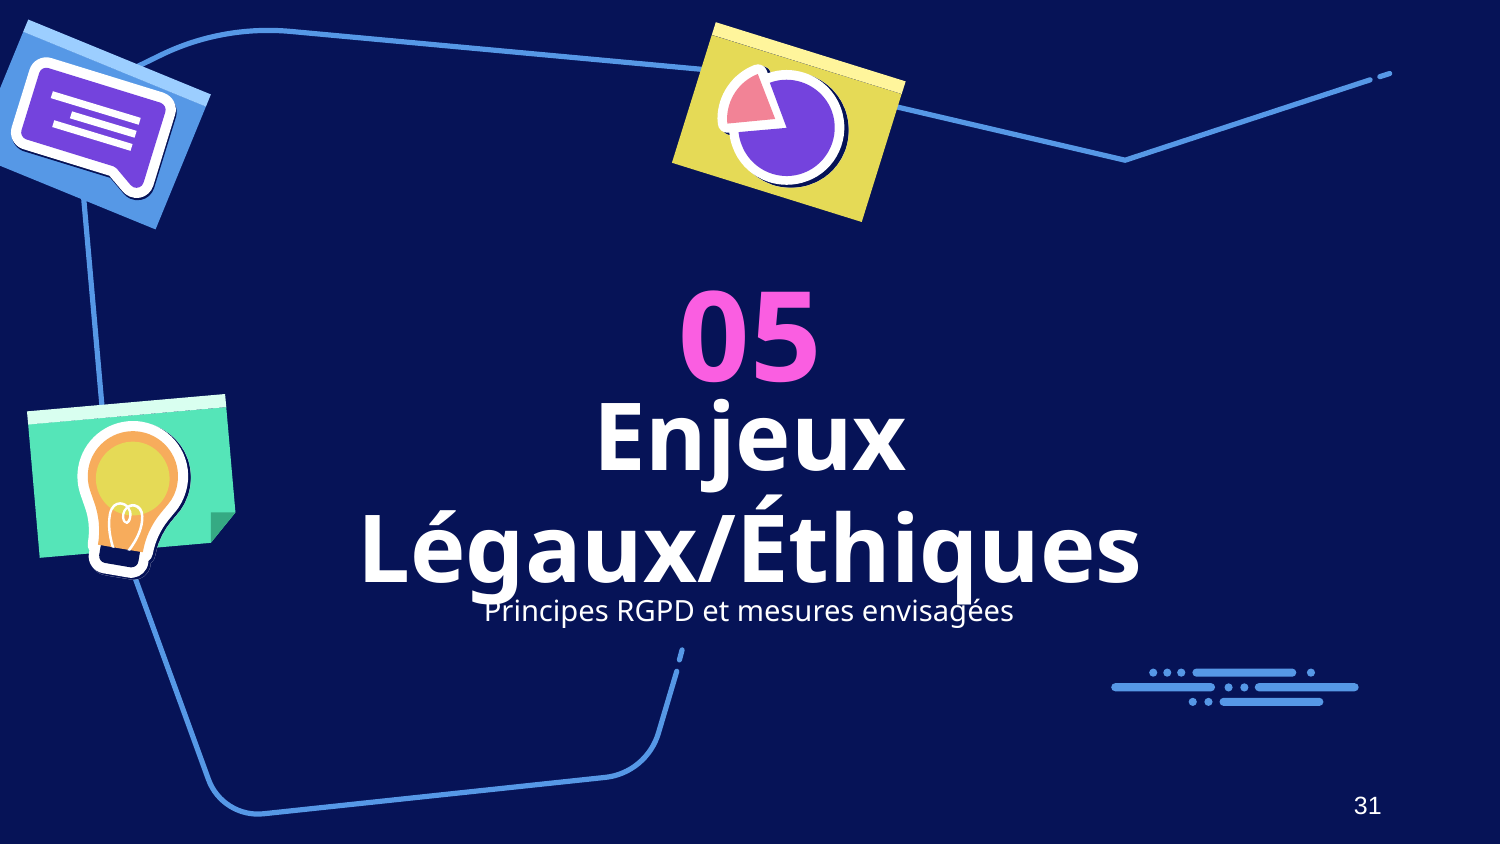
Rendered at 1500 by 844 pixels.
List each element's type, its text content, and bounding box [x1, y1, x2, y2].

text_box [671, 21, 906, 223]
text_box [1110, 668, 1359, 707]
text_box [26, 393, 236, 579]
title Enjeux Légaux/Éthiques [302, 450, 1198, 528]
slide_number 31 [1059, 782, 1397, 828]
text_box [0, 49, 192, 200]
title 05 [491, 285, 1009, 378]
subtitle Principes RGPD et mesures envisagées [301, 586, 1197, 633]
